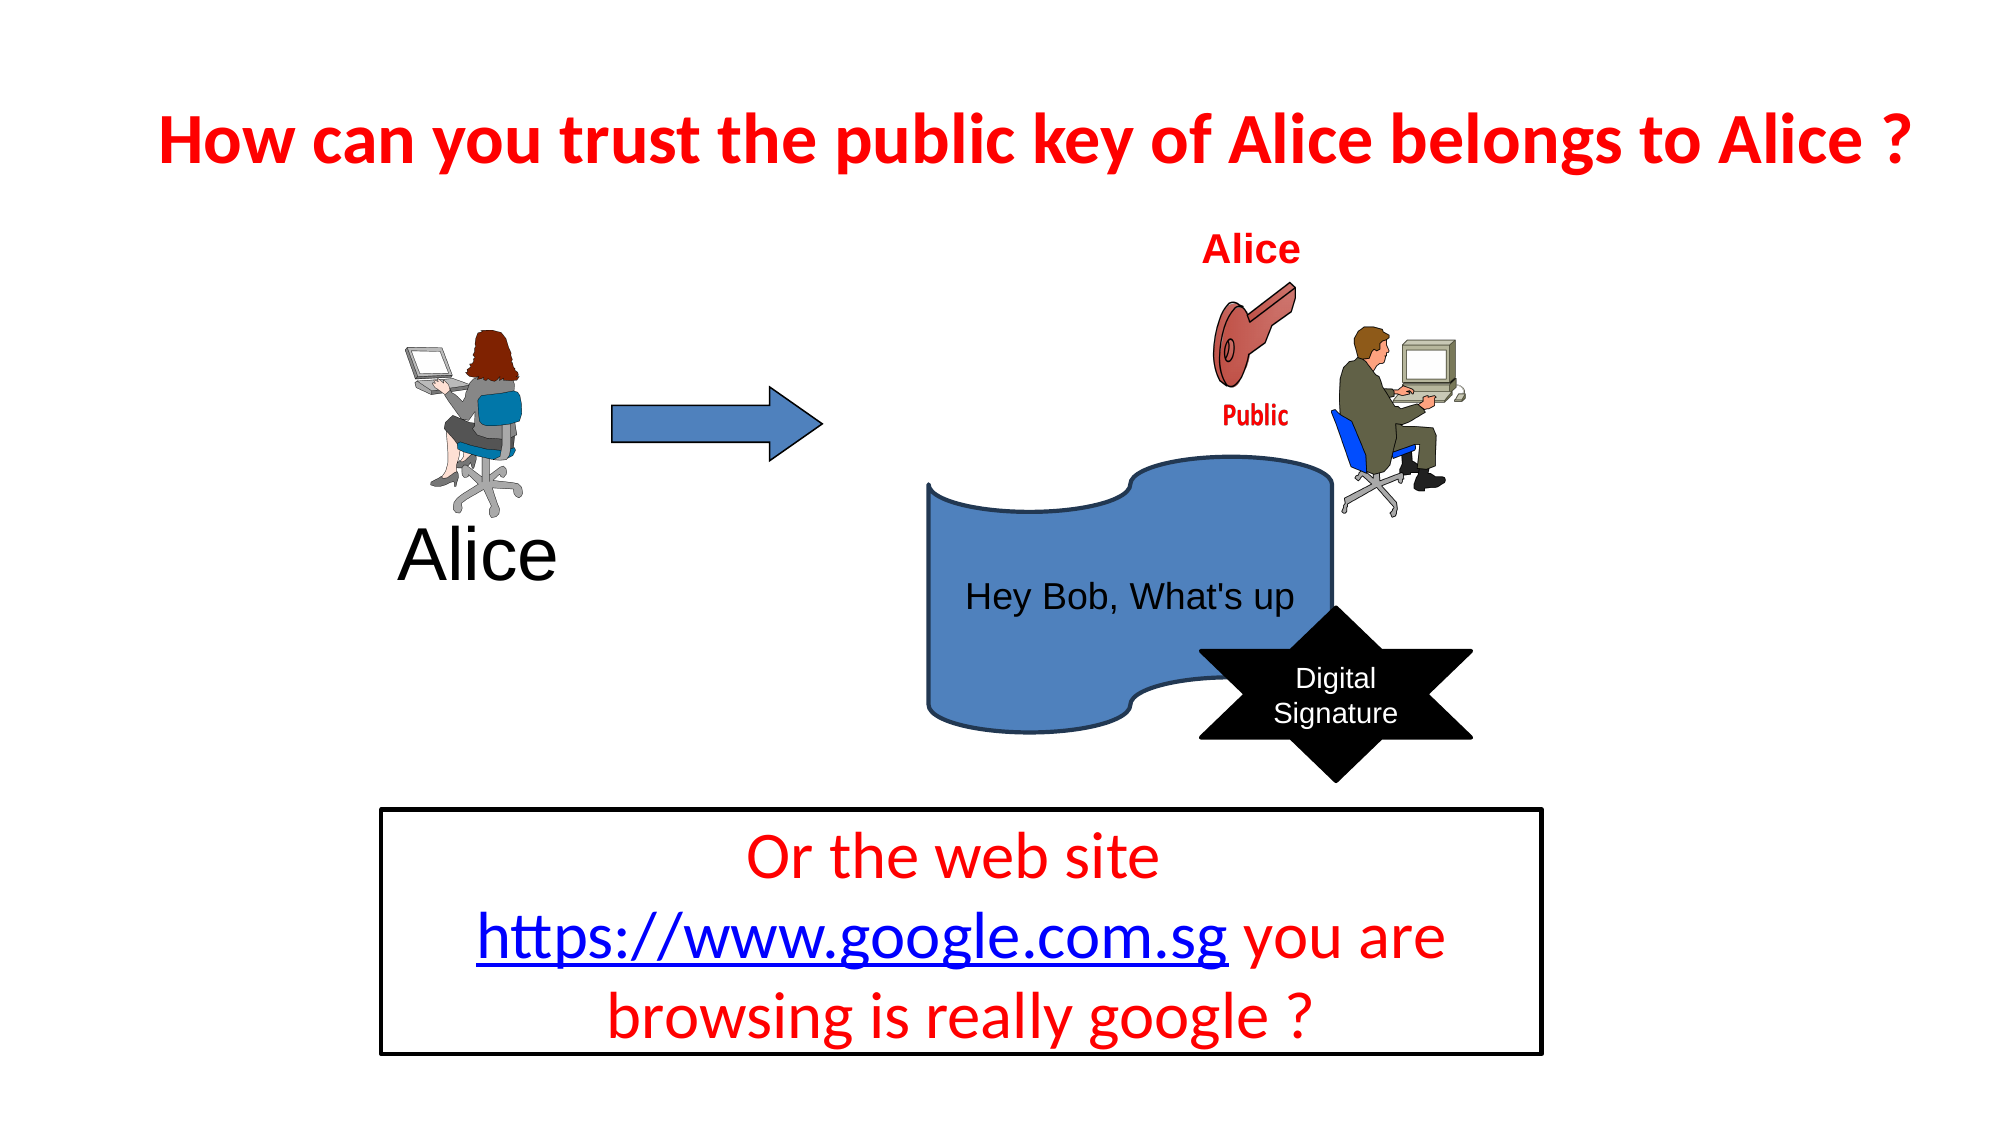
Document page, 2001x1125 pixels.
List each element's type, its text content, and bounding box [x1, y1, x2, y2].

picture [405, 330, 524, 518]
text_box Or the web site https://www.google.com.sg you are browsing is really google ? [379, 807, 1544, 1056]
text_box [1186, 214, 1333, 439]
title How can you trust the public key of Alice belongs to Alice ? [143, 40, 1944, 229]
picture [1331, 326, 1467, 518]
text_box Hey Bob, What's up [926, 454, 1335, 735]
text_box Digital Signature [1199, 605, 1474, 784]
text_box [611, 386, 823, 461]
text_box Alice [382, 498, 575, 604]
